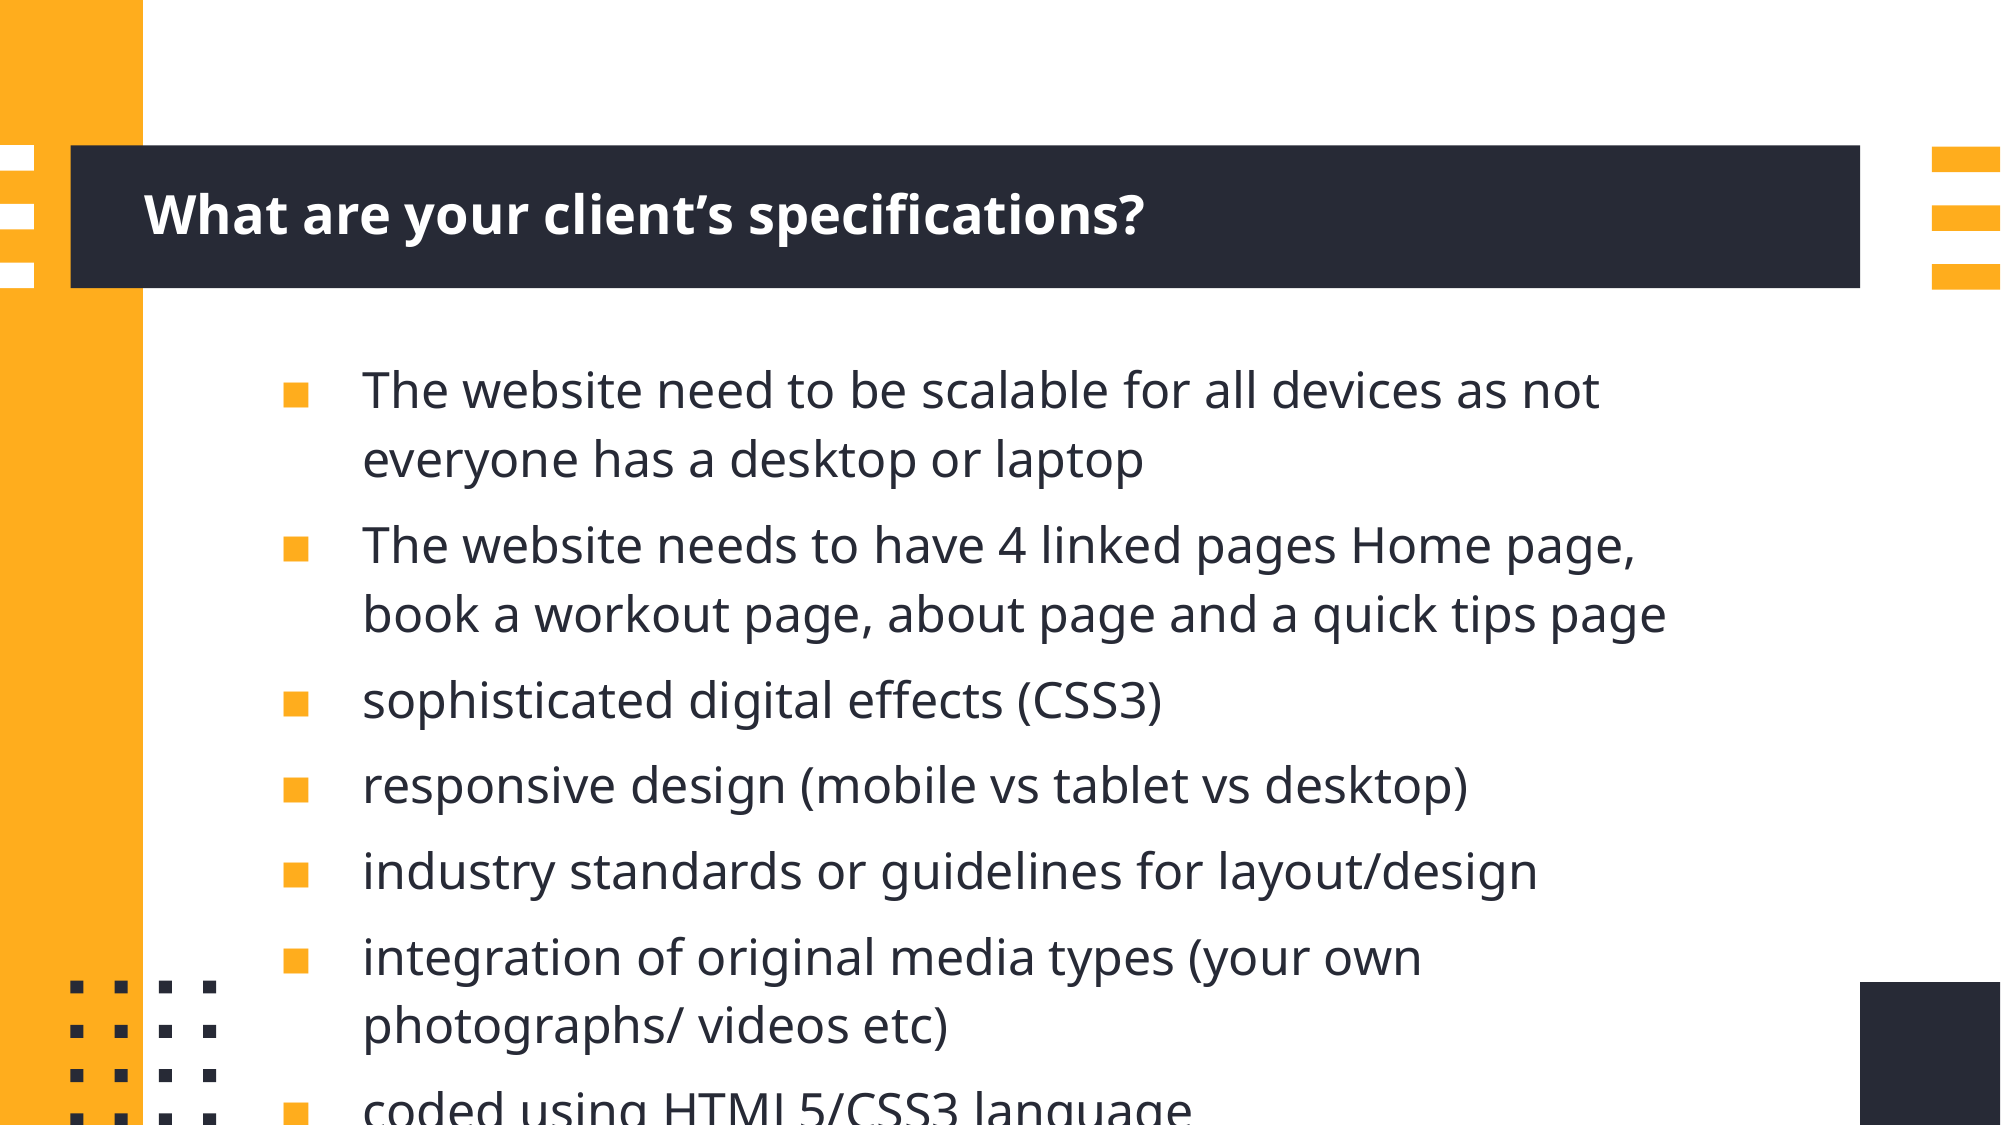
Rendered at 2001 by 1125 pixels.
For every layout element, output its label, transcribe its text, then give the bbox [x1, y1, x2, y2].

title What are your client’s specifications? [144, 145, 1861, 289]
list The website need to be scalable for all devices as not everyone has a desktop or laptop The website needs to have 4 linked pages Home page, book a workout page, about page and a quick tips page sophisticated digital effects (CSS3) responsive design (mobile vs tablet vs desktop) industry standards or guidelines for layout/design integration of original media types (your own photographs/ videos etc) coded using HTML5/CSS3 language 4 html pages and with an externally linked style sheet / js file for responsive navigation [262, 349, 1718, 982]
